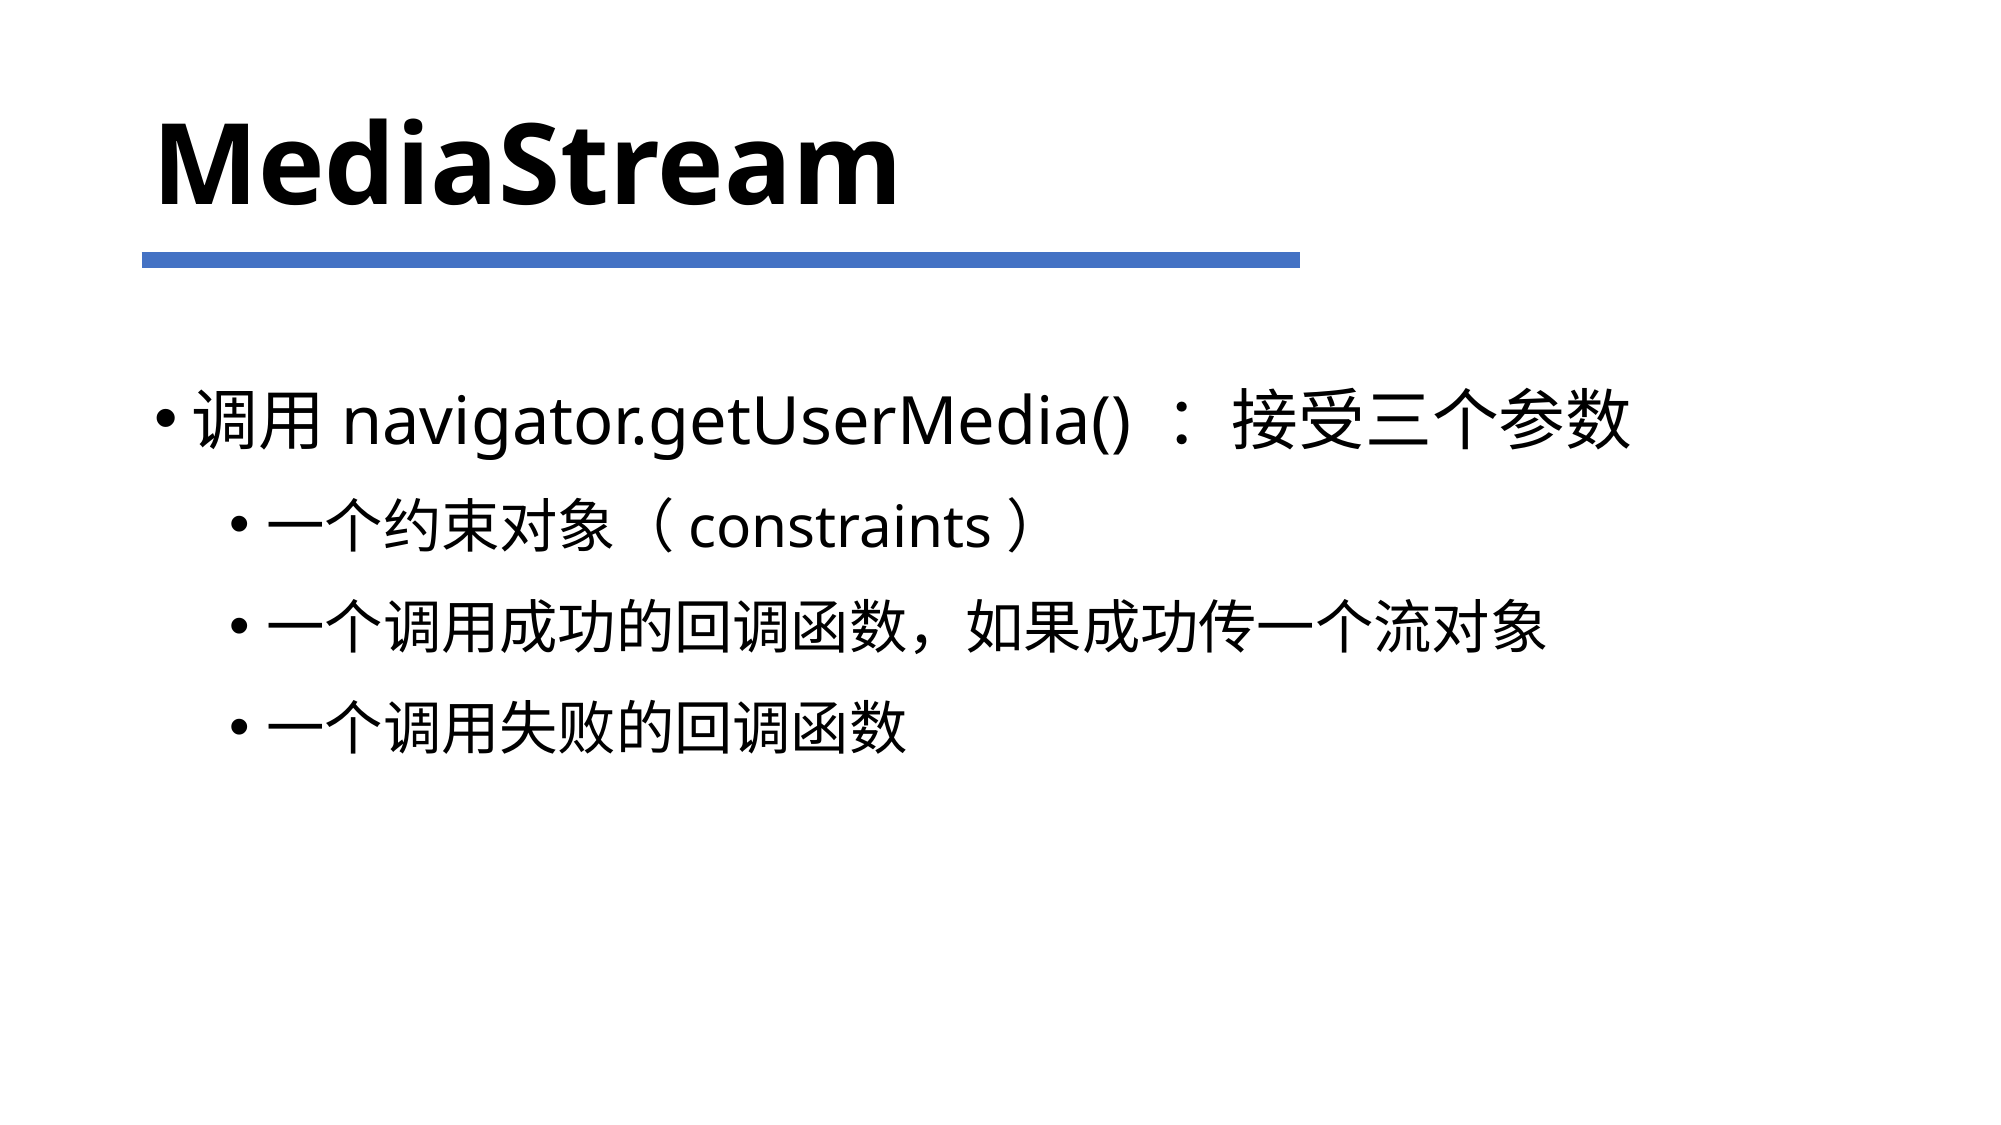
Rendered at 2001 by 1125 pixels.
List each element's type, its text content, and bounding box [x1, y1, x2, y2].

list 调用navigator.getUserMedia() ：接受三个参数 一个约束对象（constraints） 一个调用成功的回调函数，如果成功传一个流对象 一个调用失败的回调函数 [139, 346, 1865, 1060]
title MediaStream [137, 59, 1863, 278]
